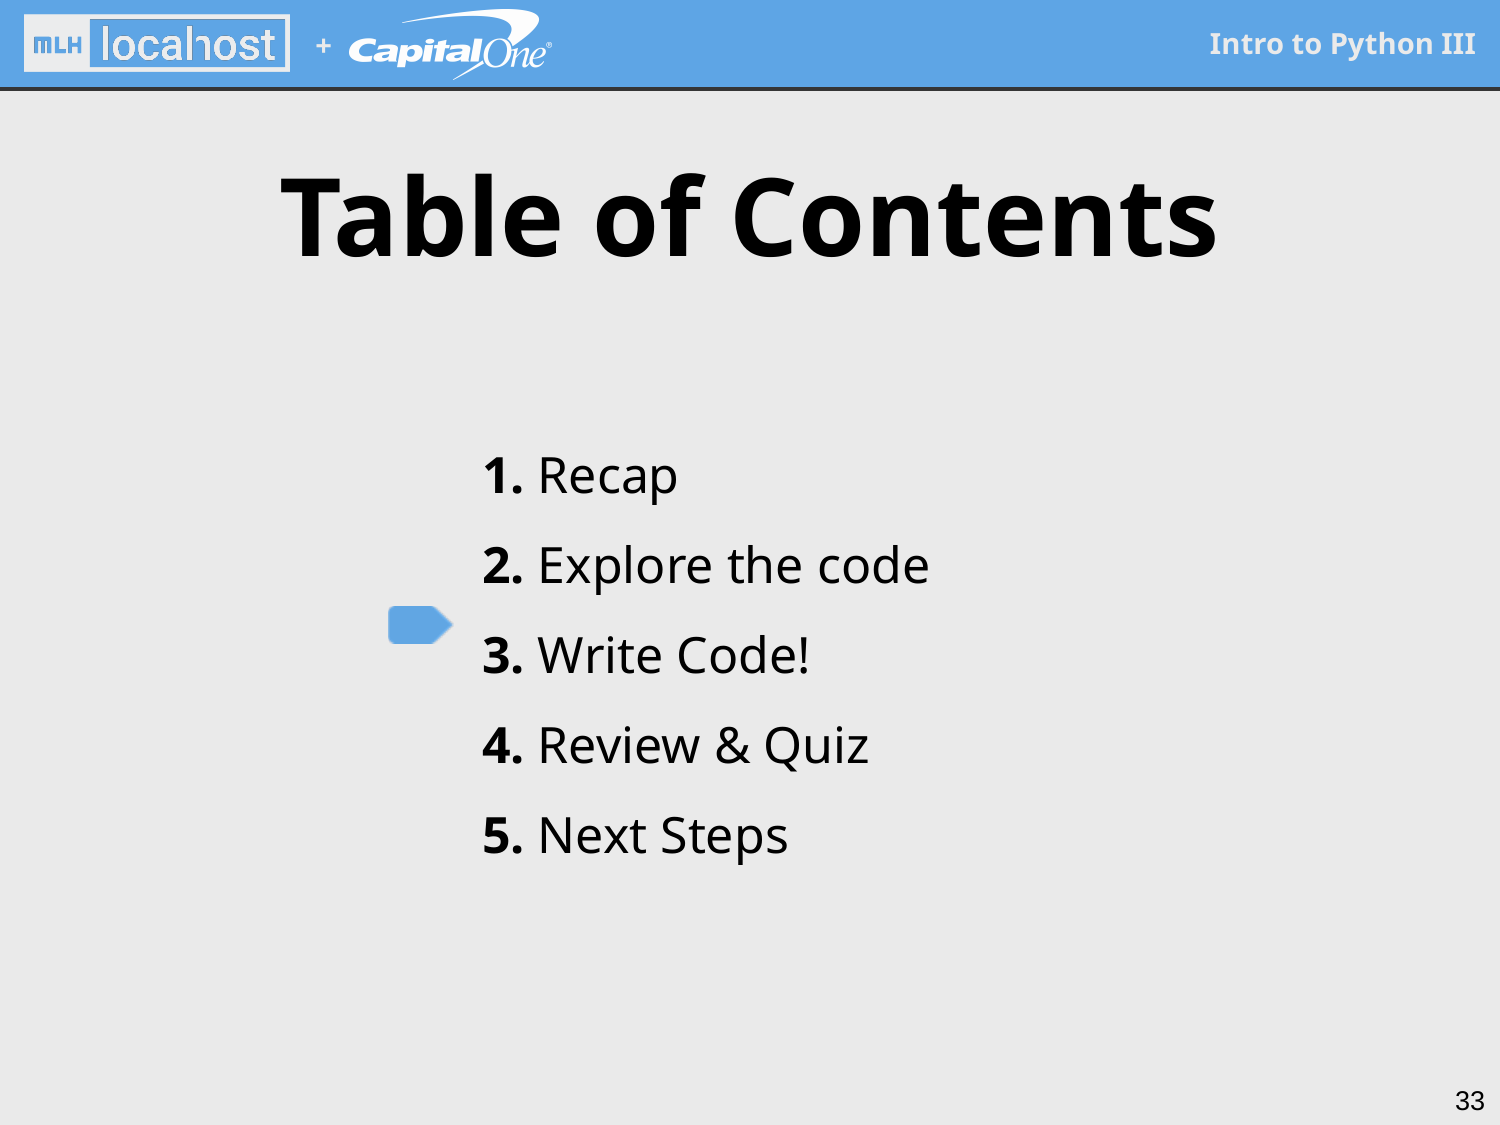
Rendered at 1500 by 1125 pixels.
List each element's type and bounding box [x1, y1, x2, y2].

picture [24, 14, 290, 72]
picture [349, 9, 552, 80]
picture [388, 605, 454, 644]
